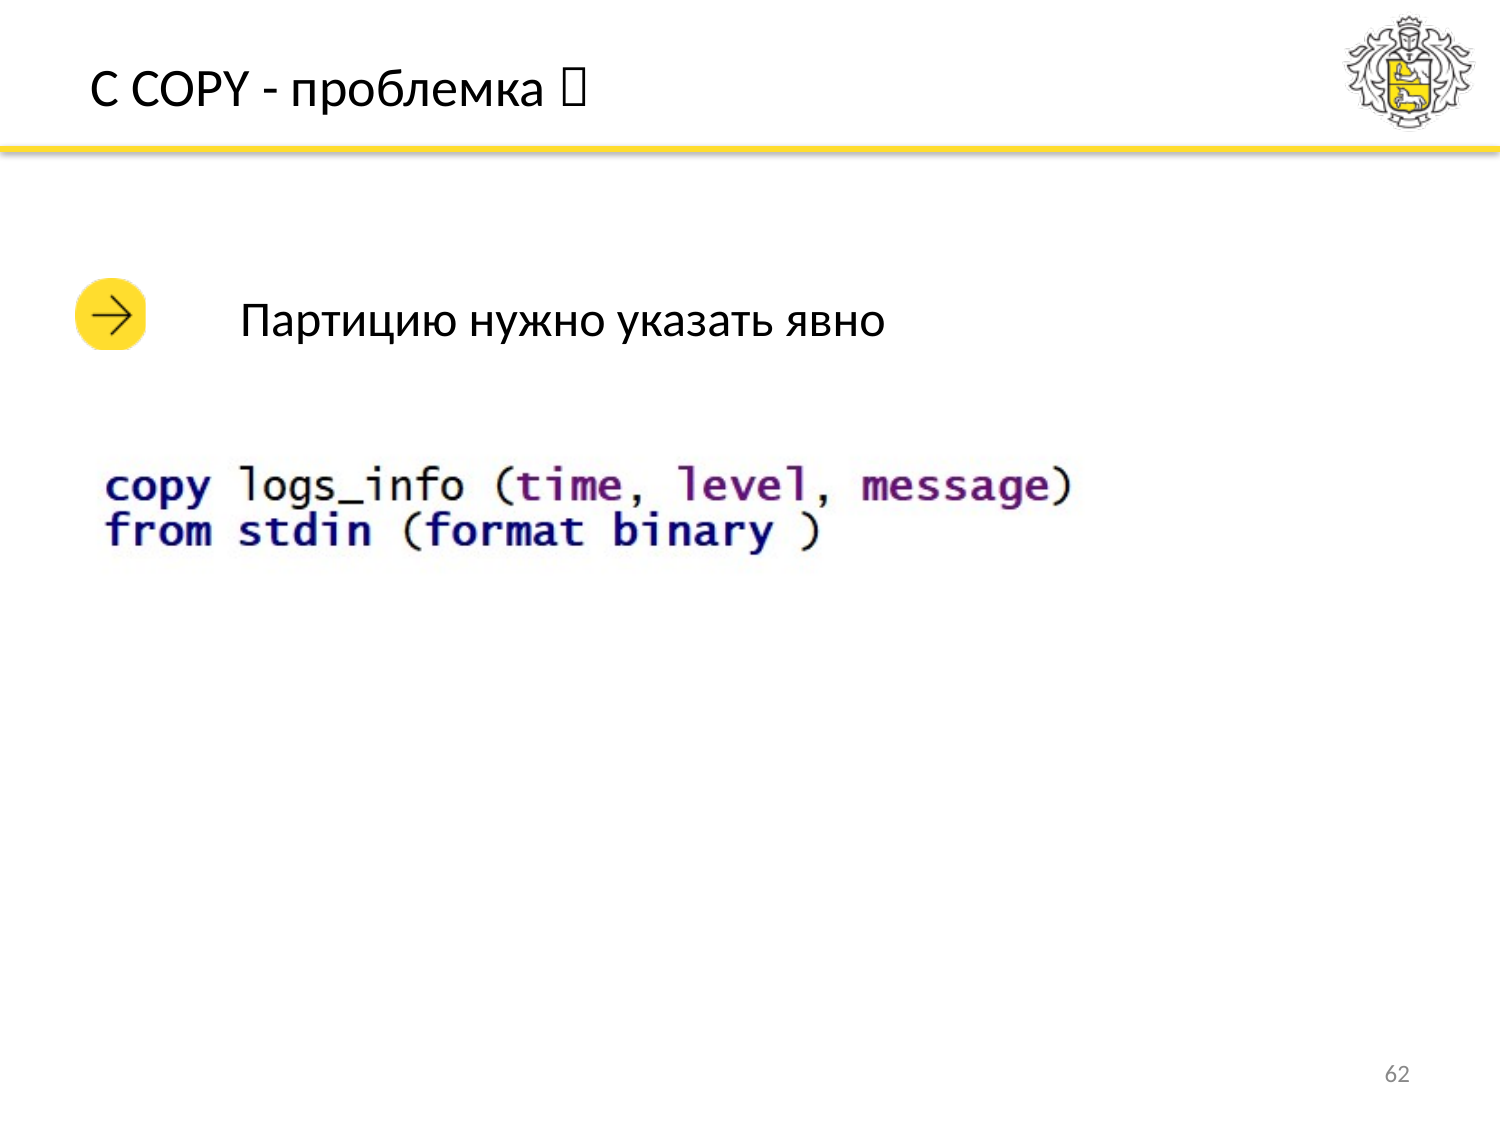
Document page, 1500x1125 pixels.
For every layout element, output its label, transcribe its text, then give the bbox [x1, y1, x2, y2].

slide_number 62 [1074, 1042, 1425, 1103]
title С COPY - проблемка  [75, 50, 1425, 119]
picture [40, 430, 1113, 596]
picture [74, 278, 147, 350]
list Партицию нужно указать явно [75, 262, 1425, 1005]
